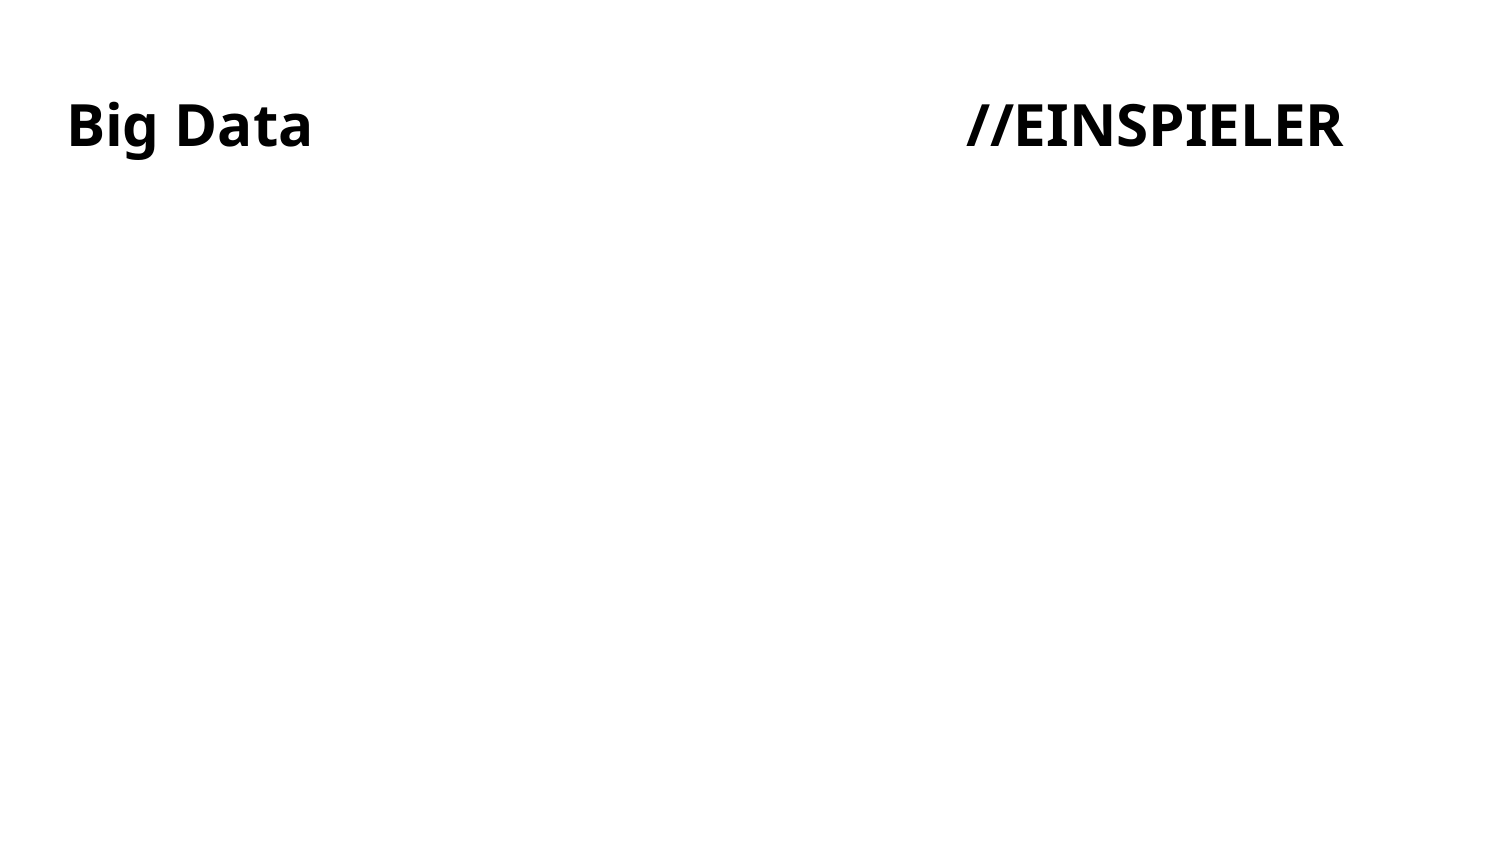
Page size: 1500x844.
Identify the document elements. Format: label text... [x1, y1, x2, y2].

title Big Data //EINSPIELER [51, 72, 1449, 167]
